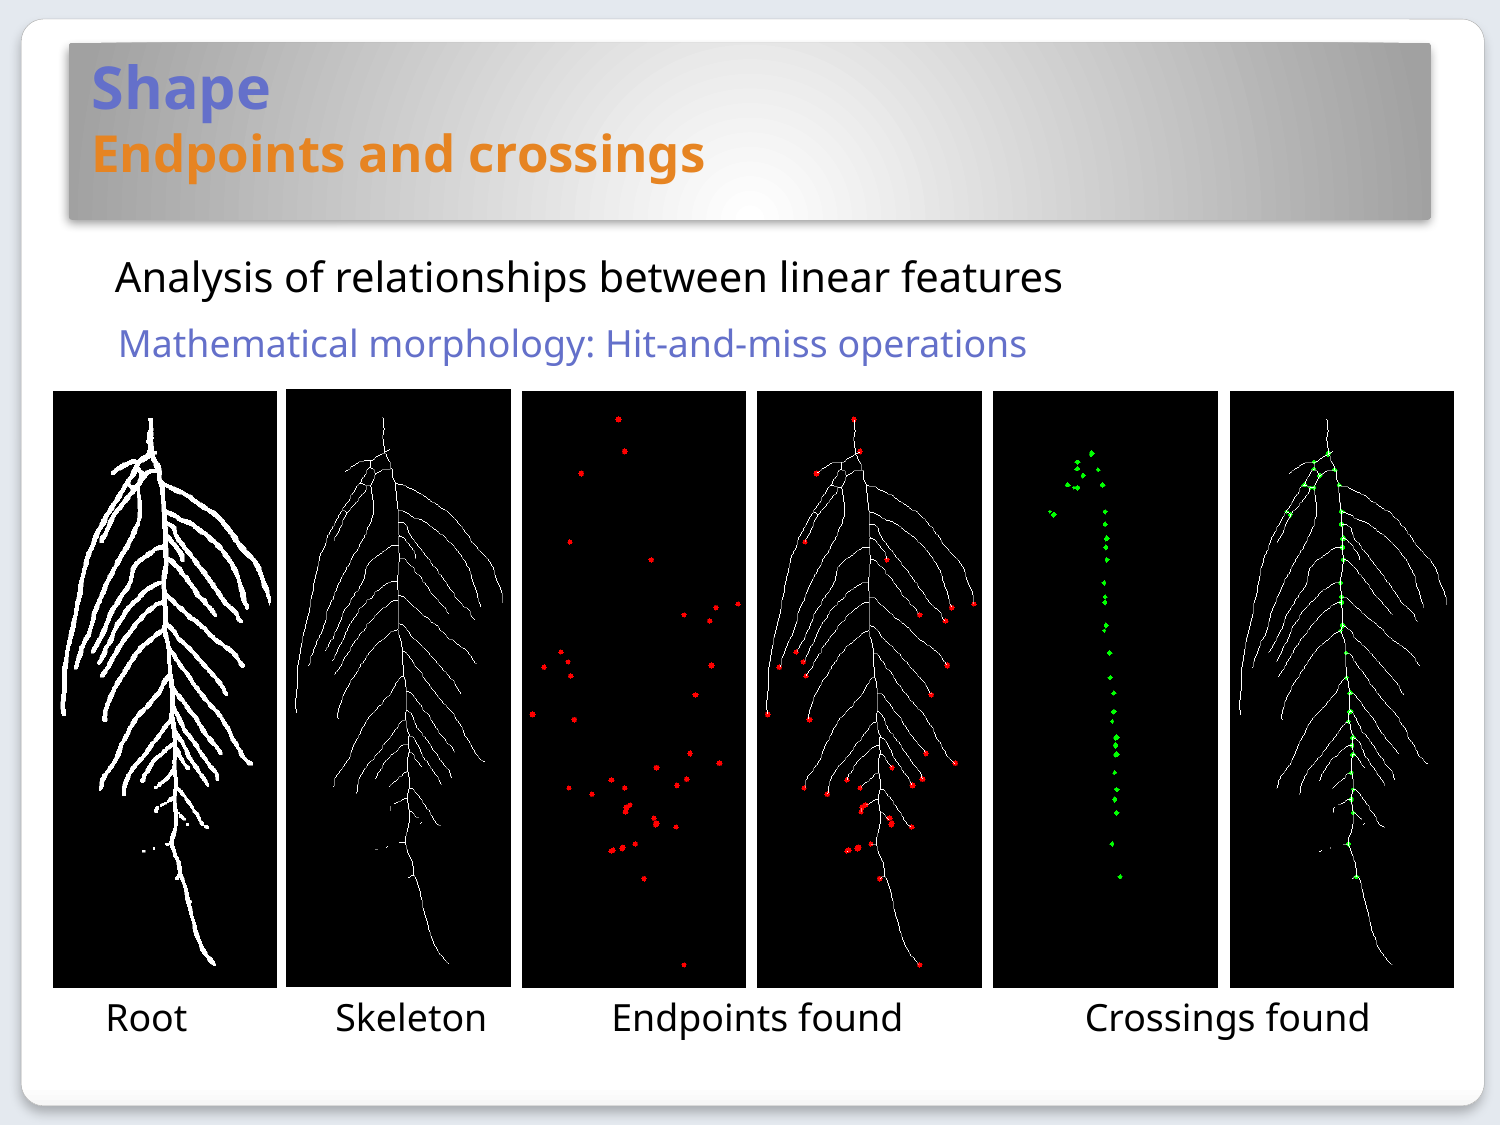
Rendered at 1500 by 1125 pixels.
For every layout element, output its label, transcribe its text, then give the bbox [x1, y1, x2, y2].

text_box Endpoints found [596, 996, 919, 1046]
title Shape Endpoints and crossings [76, 42, 1221, 190]
text_box Skeleton [320, 999, 503, 1046]
picture [993, 390, 1218, 988]
picture [286, 389, 511, 987]
picture [1229, 390, 1454, 988]
picture [52, 390, 277, 988]
text_box Crossings found [1070, 995, 1386, 1046]
picture [521, 390, 746, 988]
text_box Analysis of relationships between linear features [100, 243, 1079, 309]
picture [757, 390, 982, 988]
text_box Mathematical morphology: Hit-and-miss operations [103, 312, 1044, 373]
text_box Root [90, 1000, 203, 1046]
